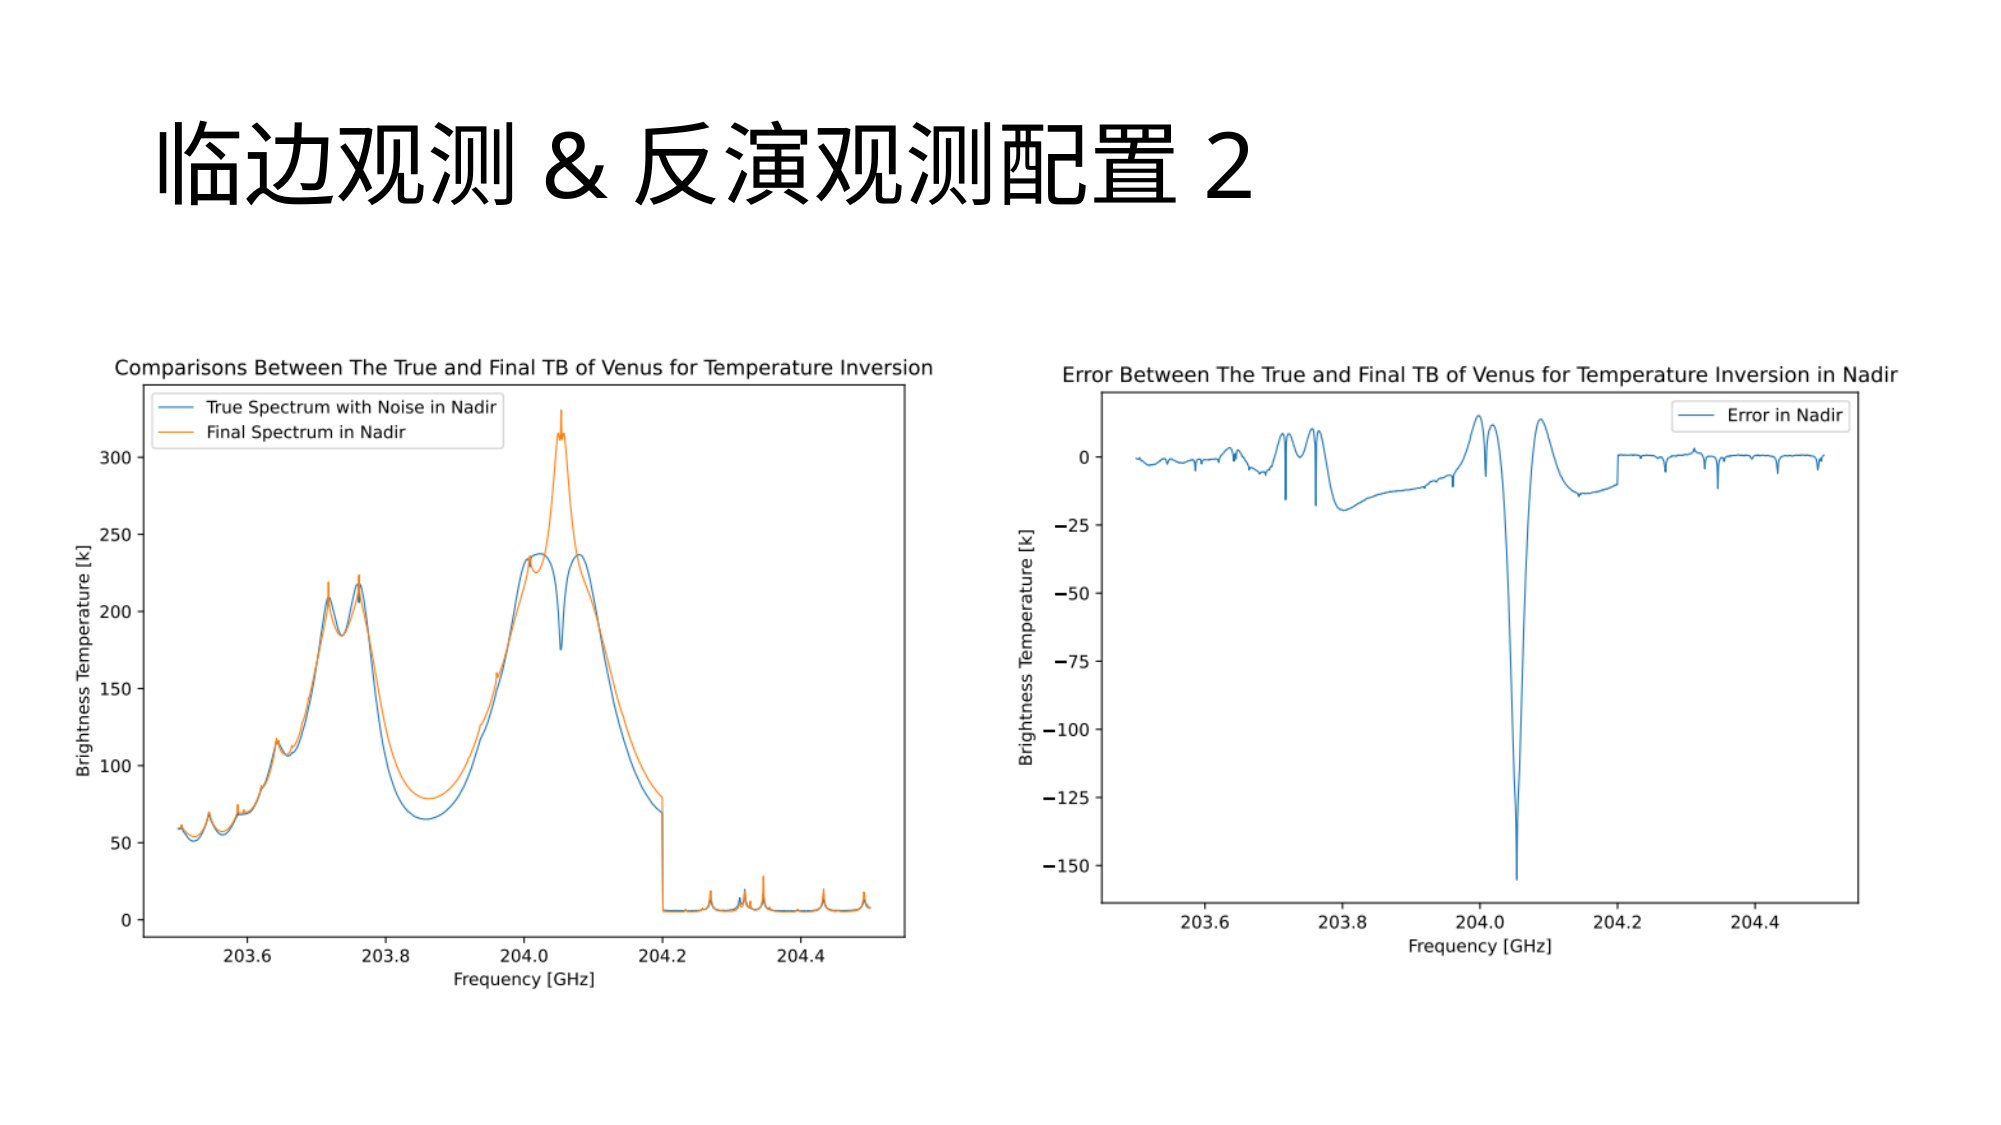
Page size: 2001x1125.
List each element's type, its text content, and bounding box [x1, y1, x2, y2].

picture [980, 313, 1954, 973]
title 临边观测&反演观测配置2 [137, 59, 1863, 278]
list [21, 299, 1000, 1014]
